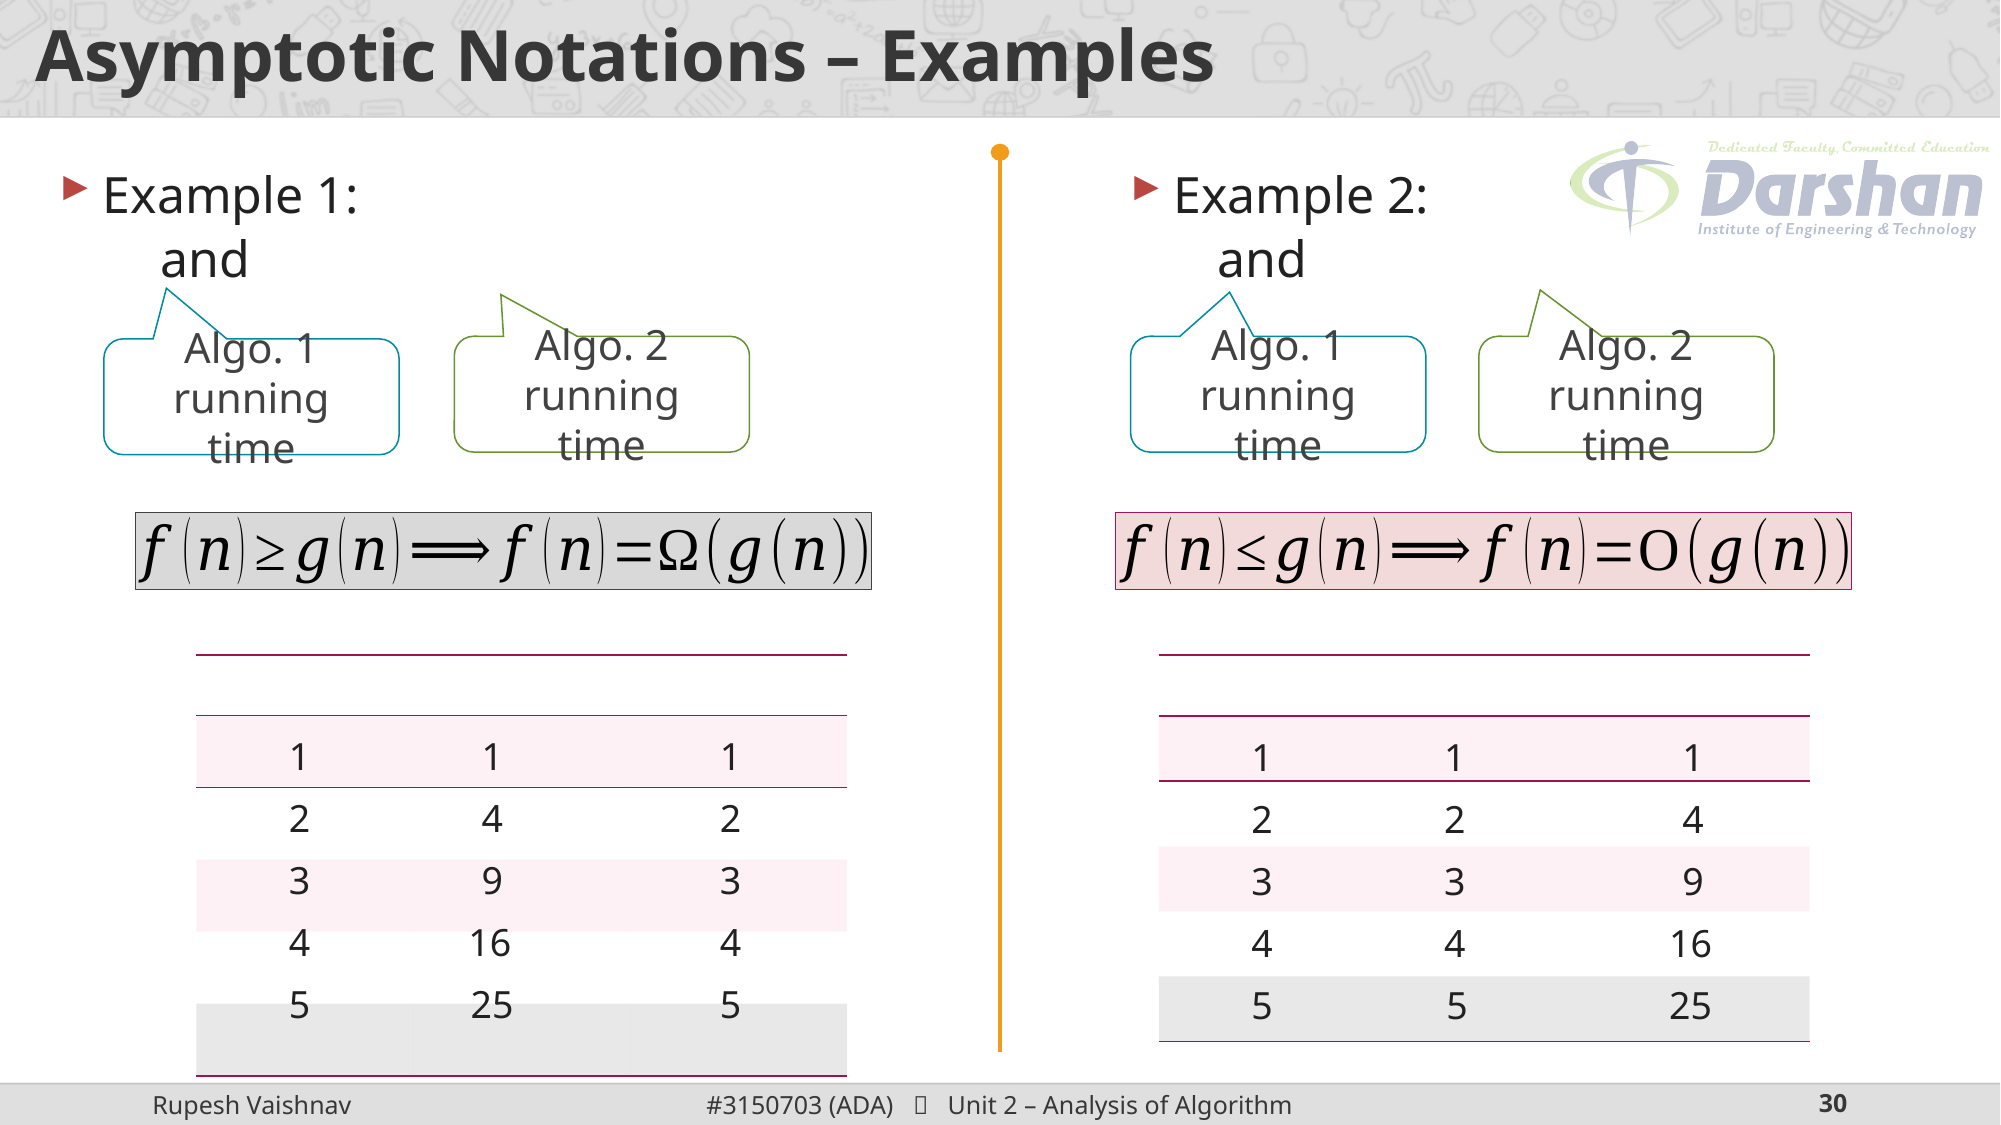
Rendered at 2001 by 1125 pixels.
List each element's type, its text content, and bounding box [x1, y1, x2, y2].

text_box 16 [1654, 912, 1730, 972]
text_box 5 [274, 973, 319, 1034]
text_box Algo. 1 running time [1129, 290, 1427, 454]
text_box 2 [274, 787, 319, 848]
text_box 1 [274, 725, 319, 786]
text_box 4 [1429, 912, 1475, 972]
text_box 2 [1236, 788, 1281, 849]
text_box 25 [455, 973, 531, 1034]
text_box 4 [466, 787, 511, 848]
text_box 4 [1236, 912, 1281, 972]
text_box 5 [1431, 974, 1477, 1034]
text_box 1 [1667, 726, 1712, 787]
text_box 5 [1236, 974, 1281, 1034]
text_box 3 [1429, 850, 1474, 911]
text_box 1 [705, 725, 750, 786]
text_box 3 [274, 849, 319, 910]
text_box 2 [705, 787, 750, 848]
text_box 14 [1570, 141, 1990, 238]
text_box 2 [1429, 788, 1474, 849]
text_box 3 [705, 849, 750, 910]
text_box 4 [274, 911, 319, 972]
text_box 1 [1236, 726, 1281, 787]
text_box Algo. 2 running time [1477, 288, 1776, 454]
text_box 5 [705, 973, 750, 1034]
text_box 9 [1667, 850, 1712, 911]
text_box 1 [466, 725, 511, 786]
text_box 16 [453, 911, 529, 972]
text_box 3 [1236, 850, 1281, 911]
text_box 9 [466, 849, 511, 910]
title Asymptotic Notations – Examples [0, 0, 2000, 117]
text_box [991, 144, 1009, 1053]
text_box 4 [705, 911, 750, 972]
text_box Algo. 2 running time [453, 292, 751, 454]
text_box 4 [1667, 788, 1712, 849]
text_box Algo. 1 running time [102, 286, 401, 456]
text_box 25 [1654, 974, 1730, 1034]
text_box 1 [1429, 726, 1474, 787]
